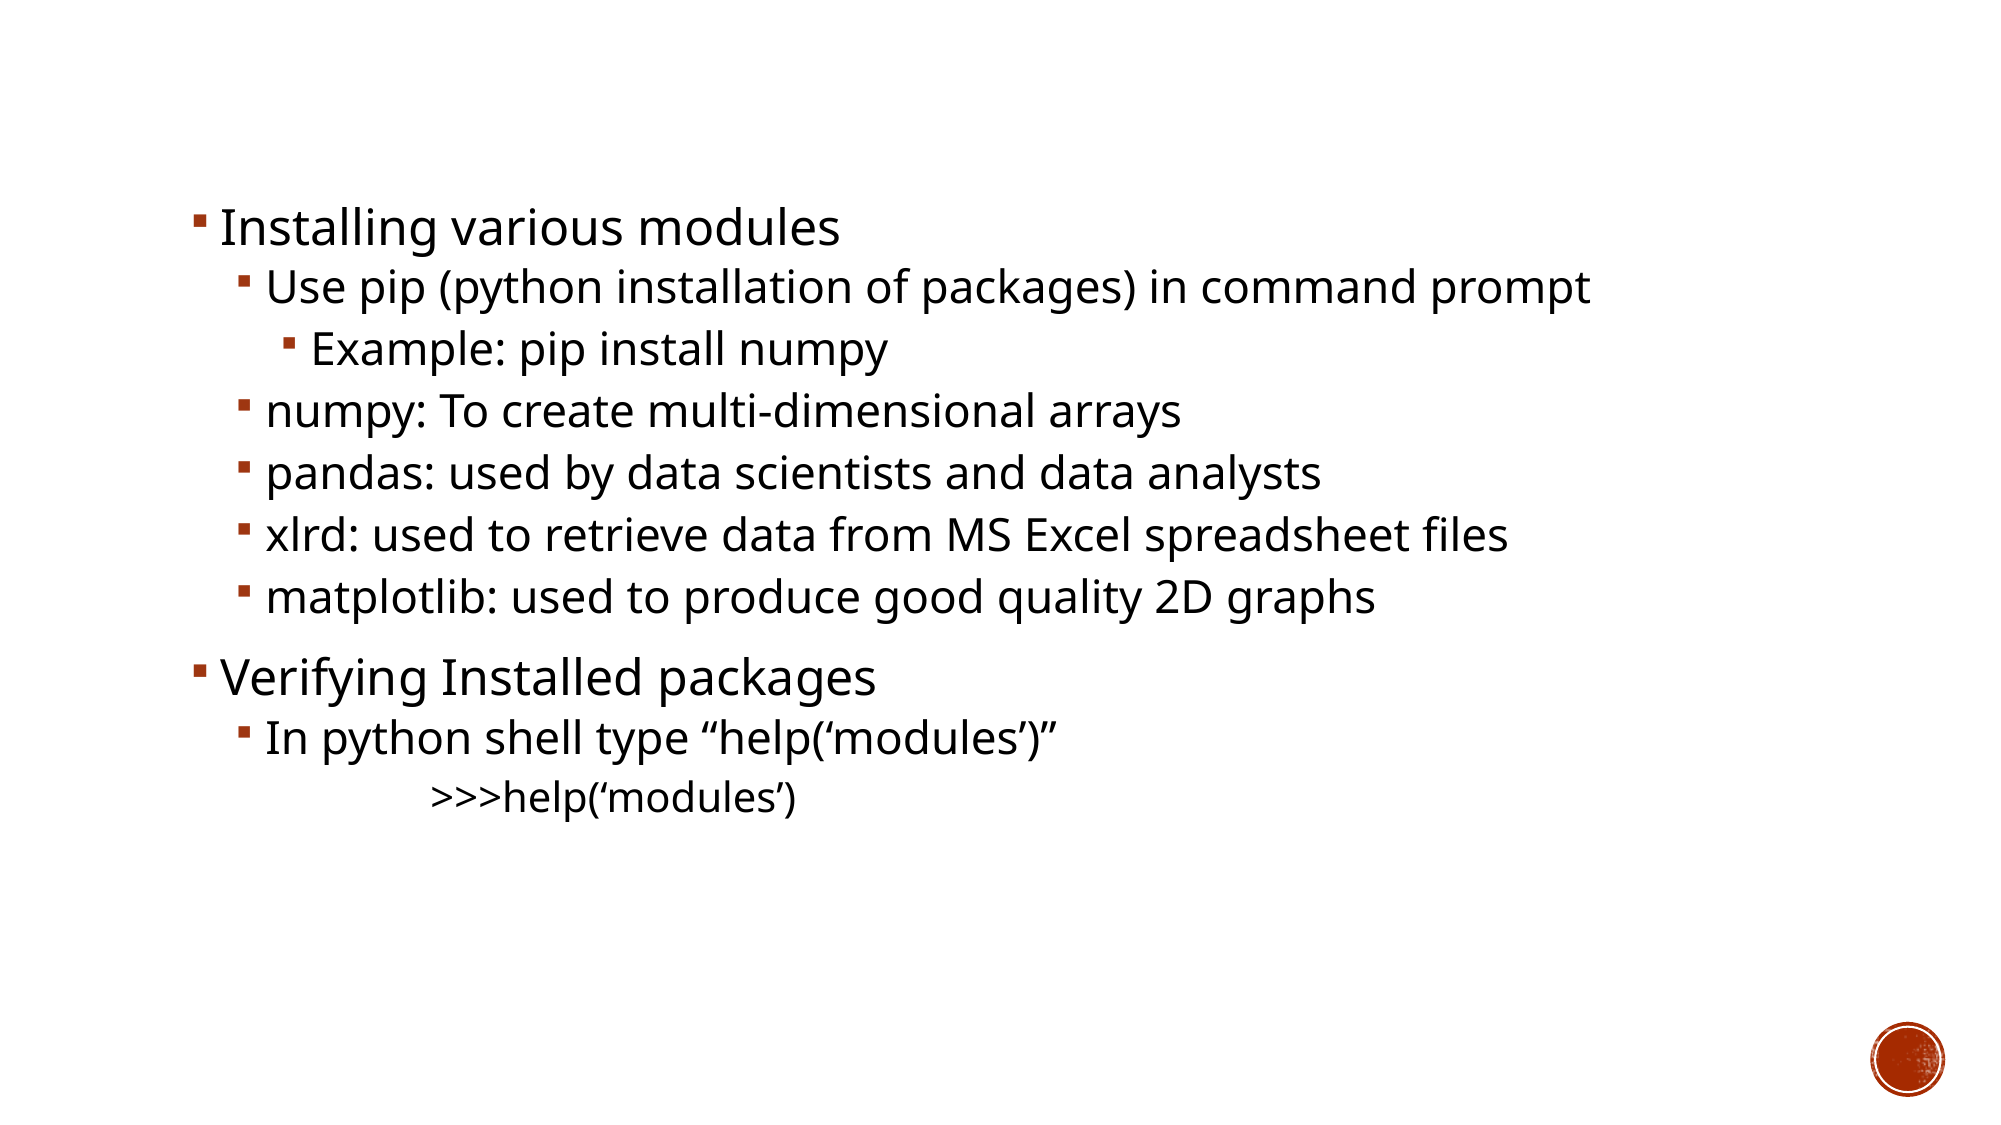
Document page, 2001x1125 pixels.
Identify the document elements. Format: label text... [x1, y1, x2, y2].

list Installing various modules Use pip (python installation of packages) in command prompt Example: pip install numpy numpy: To create multi-dimensional arrays pandas: used by data scientists and data analysts xlrd: used to retrieve data from MS Excel spreadsheet files matplotlib: used to produce good quality 2D graphs Verifying Installed packages In python shell type “help(‘modules’)” >>>help(‘modules’) [175, 194, 1826, 1013]
